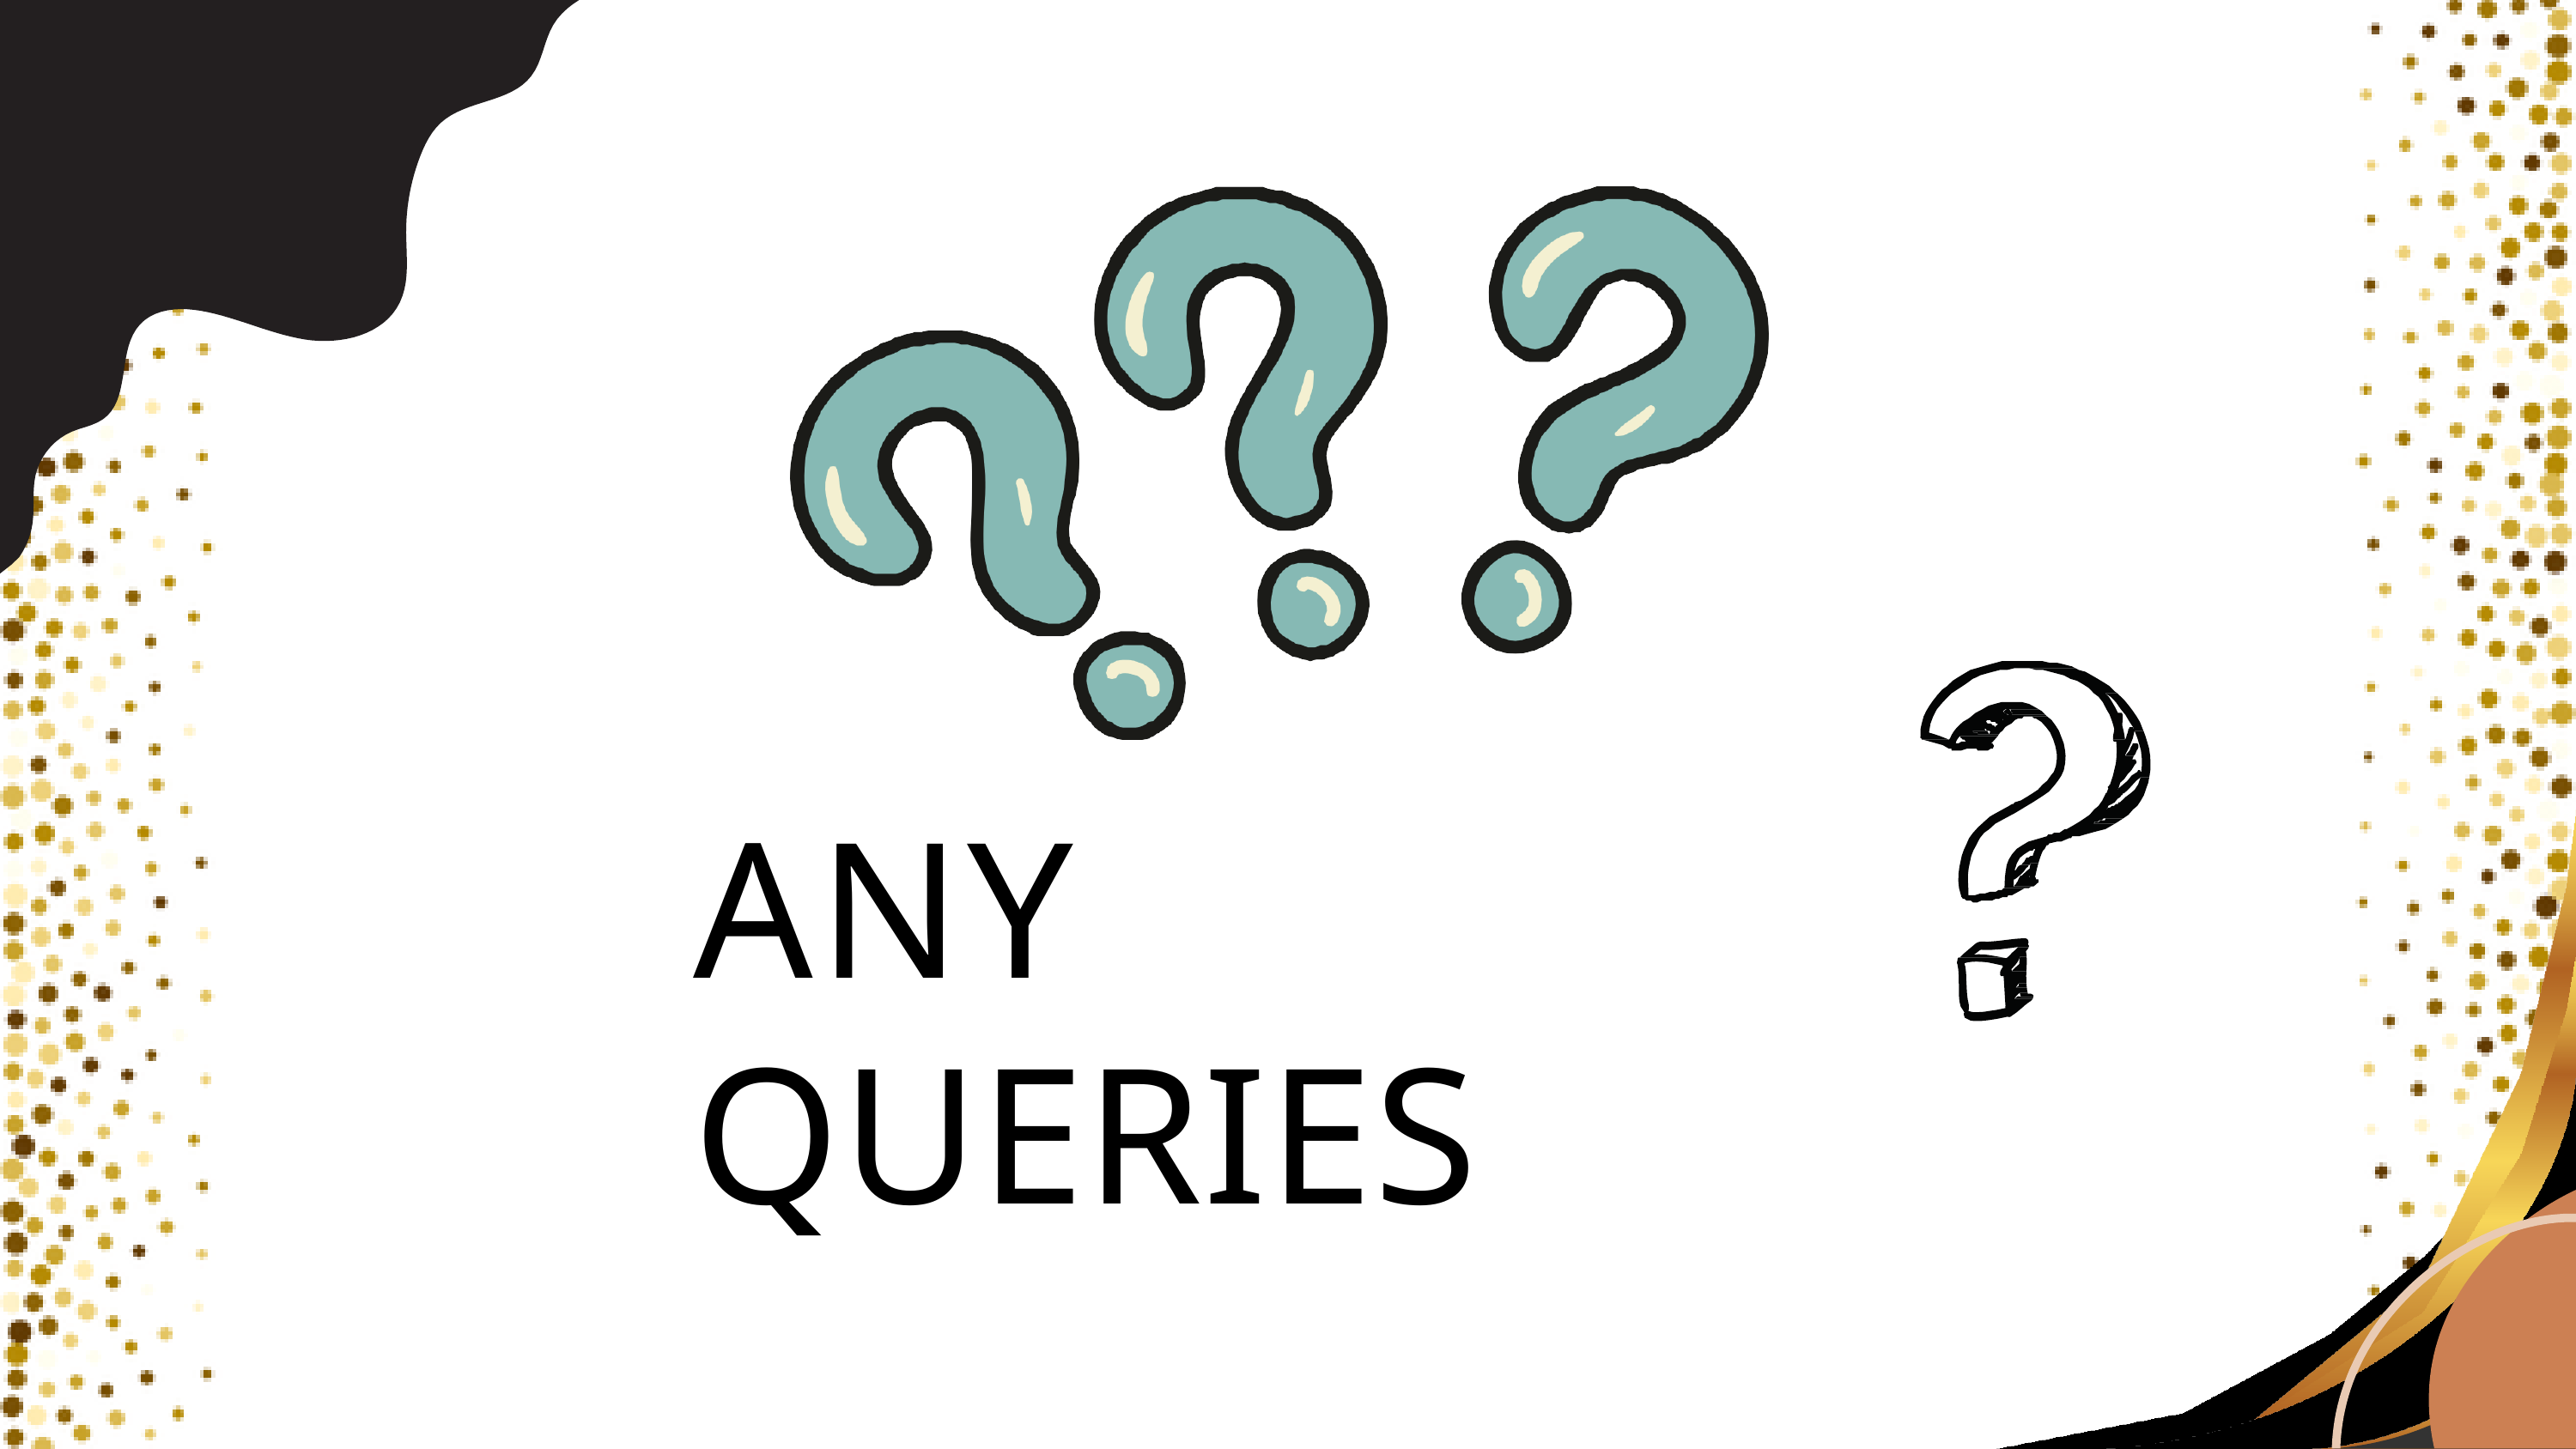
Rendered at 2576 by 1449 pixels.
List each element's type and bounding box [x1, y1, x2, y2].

text_box [1996, 807, 2576, 1449]
picture [0, 0, 2576, 1449]
